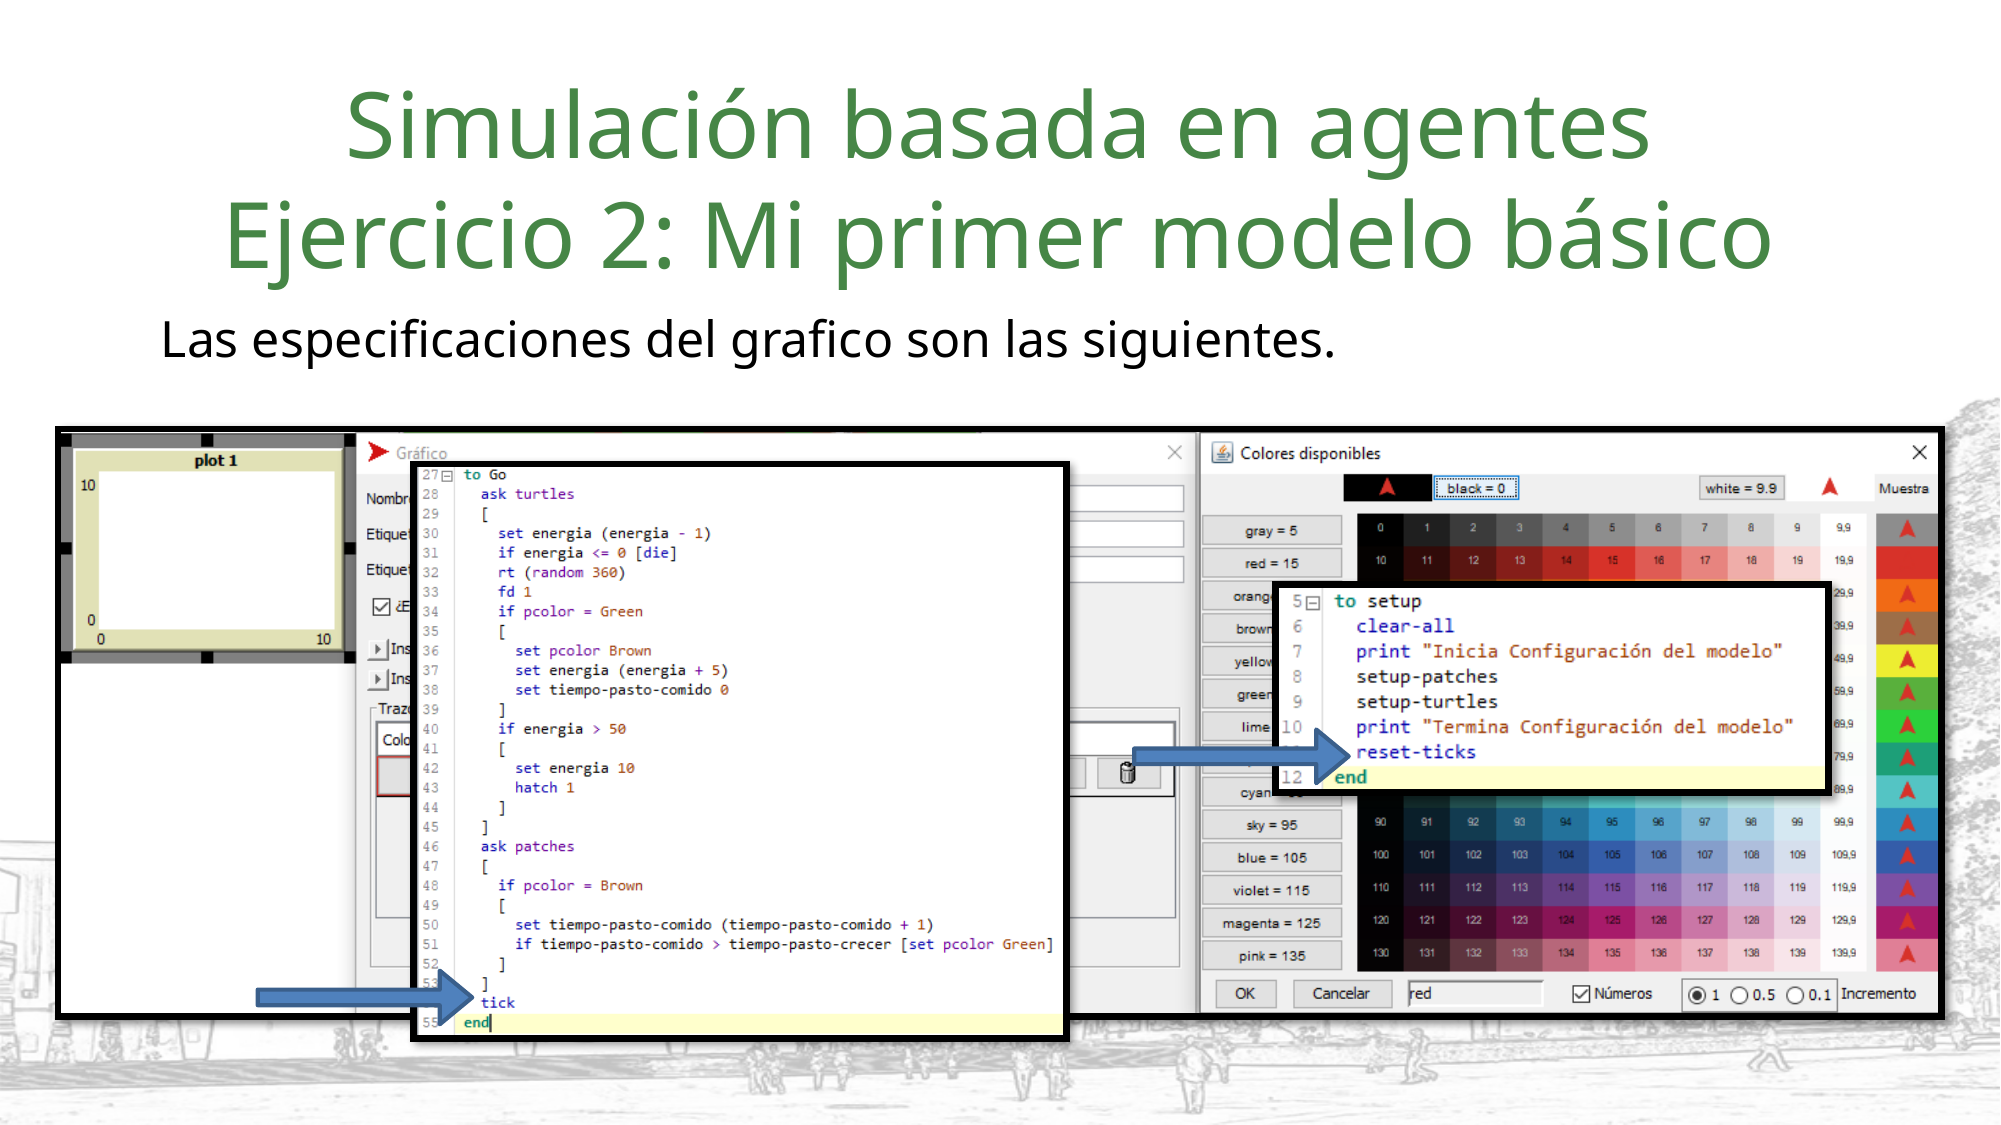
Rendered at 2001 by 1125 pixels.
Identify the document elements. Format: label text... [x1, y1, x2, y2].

list Las especificaciones del grafico son las siguientes. [137, 299, 1863, 424]
title Simulación basada en agentes Ejercicio 2: Mi primer modelo básico [137, 59, 1863, 278]
picture [61, 431, 1939, 1036]
